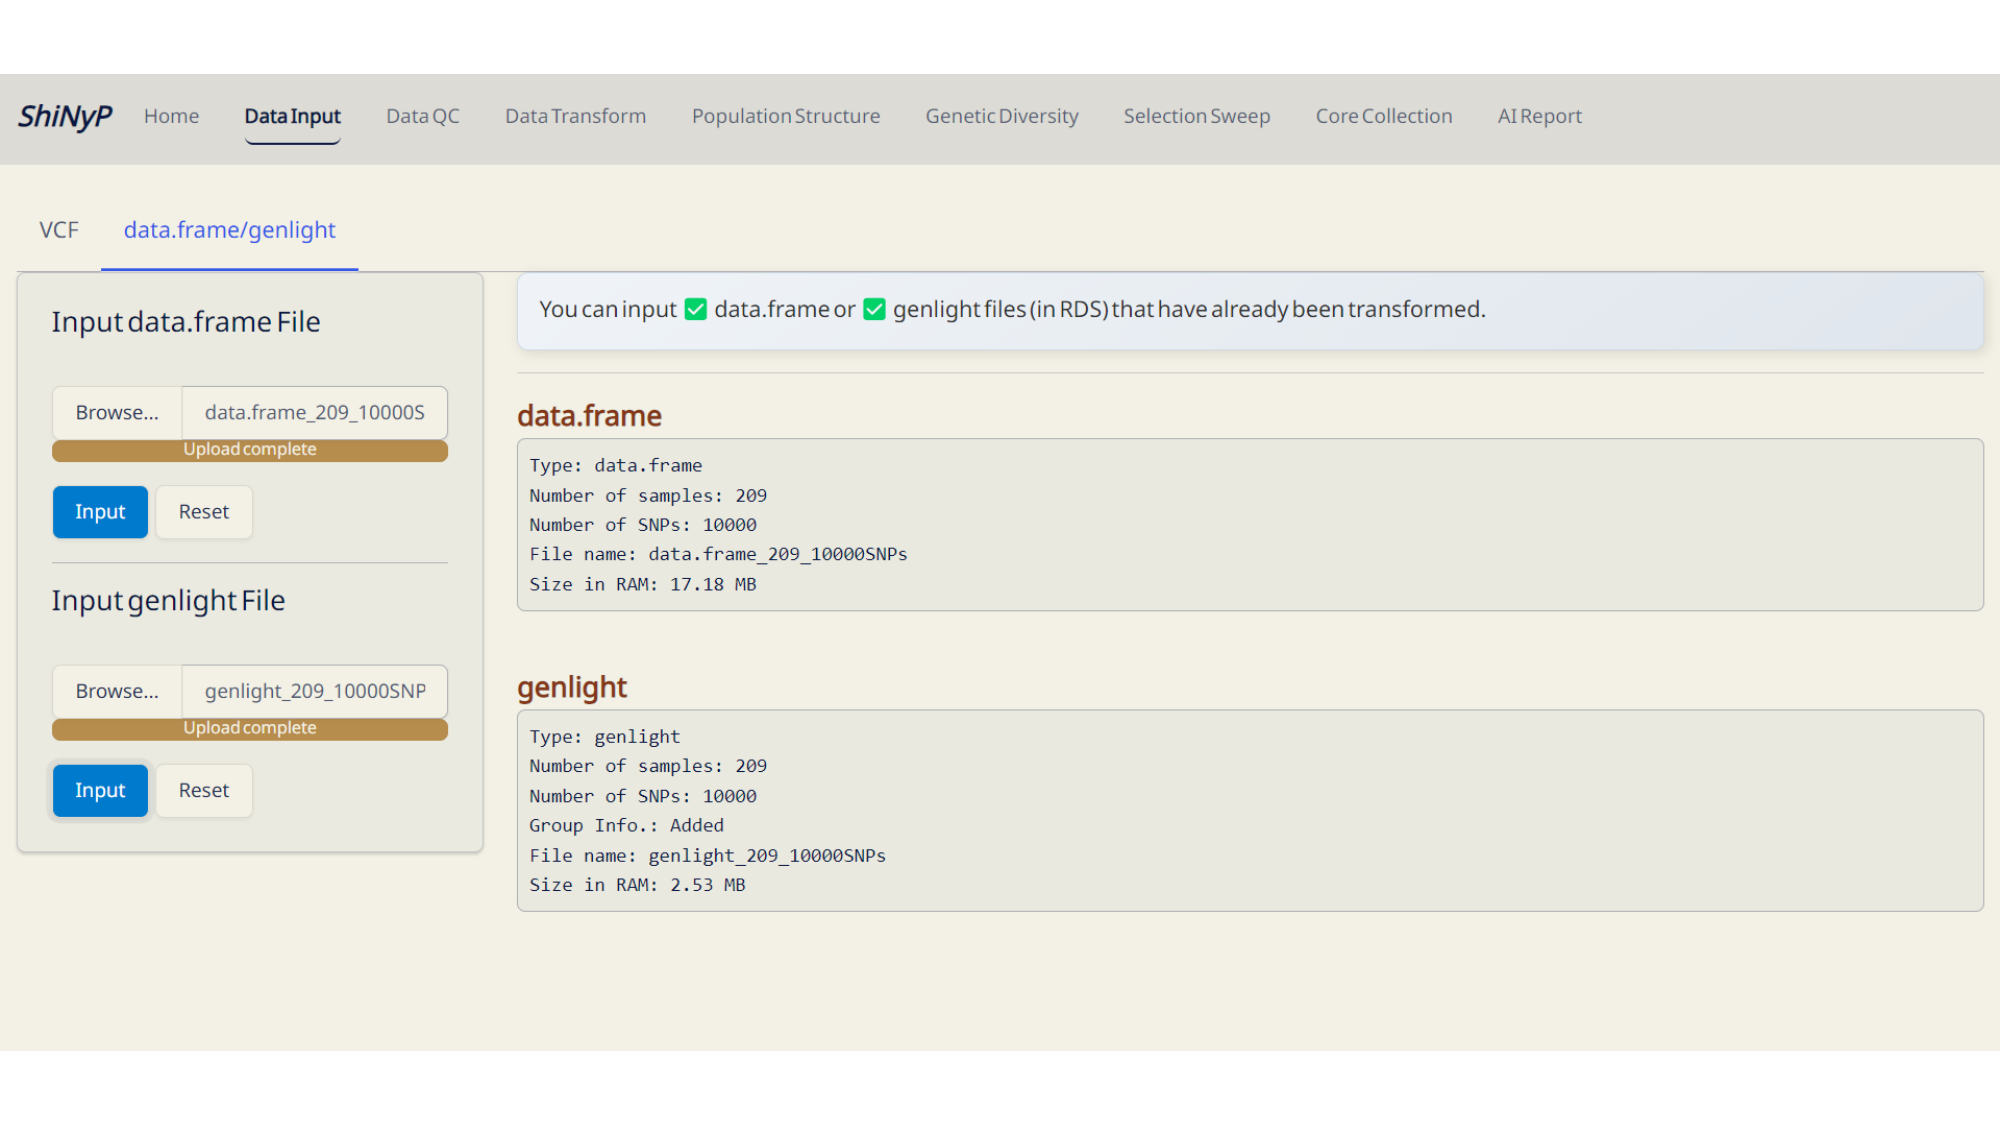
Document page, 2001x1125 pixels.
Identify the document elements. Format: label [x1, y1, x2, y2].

picture [0, 74, 2000, 1051]
